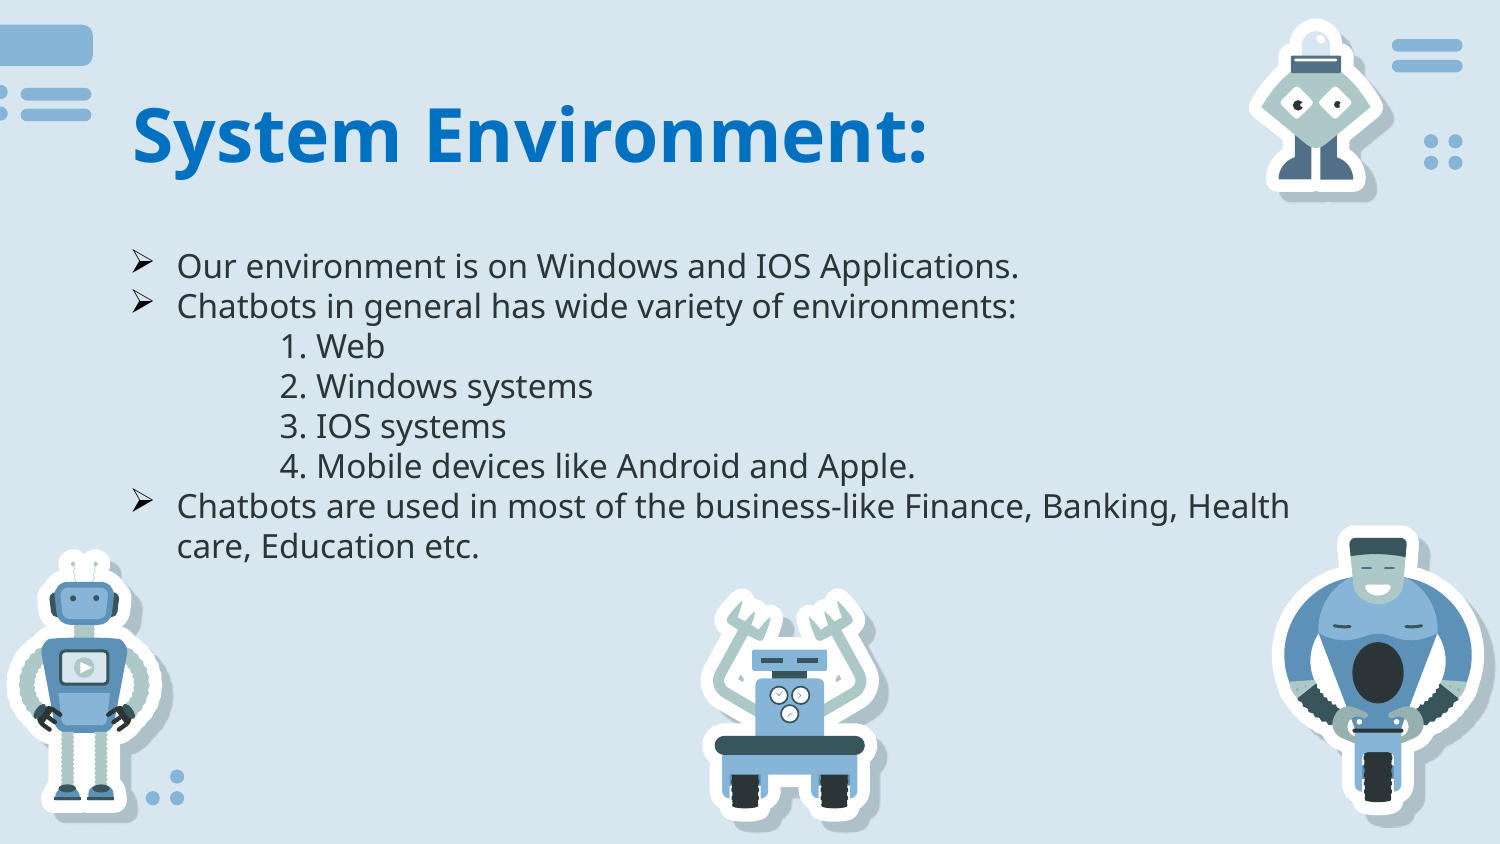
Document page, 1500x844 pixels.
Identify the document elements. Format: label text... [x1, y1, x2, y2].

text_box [710, 600, 870, 810]
title System Environment: [116, 72, 1279, 195]
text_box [1261, 30, 1371, 180]
title System Environment: [1375, 135, 1383, 195]
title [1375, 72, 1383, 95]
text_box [18, 561, 151, 801]
text_box Our environment is on Windows and IOS Applications. Chatbots in general has wide variety of environments: 1. Web 2. Windows systems 3. IOS systems 4. Mobile devices like Android and Apple. Chatbots are used in most of the business-like Finance, Banking, Health care, Education etc. [114, 230, 1381, 574]
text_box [1283, 537, 1473, 804]
